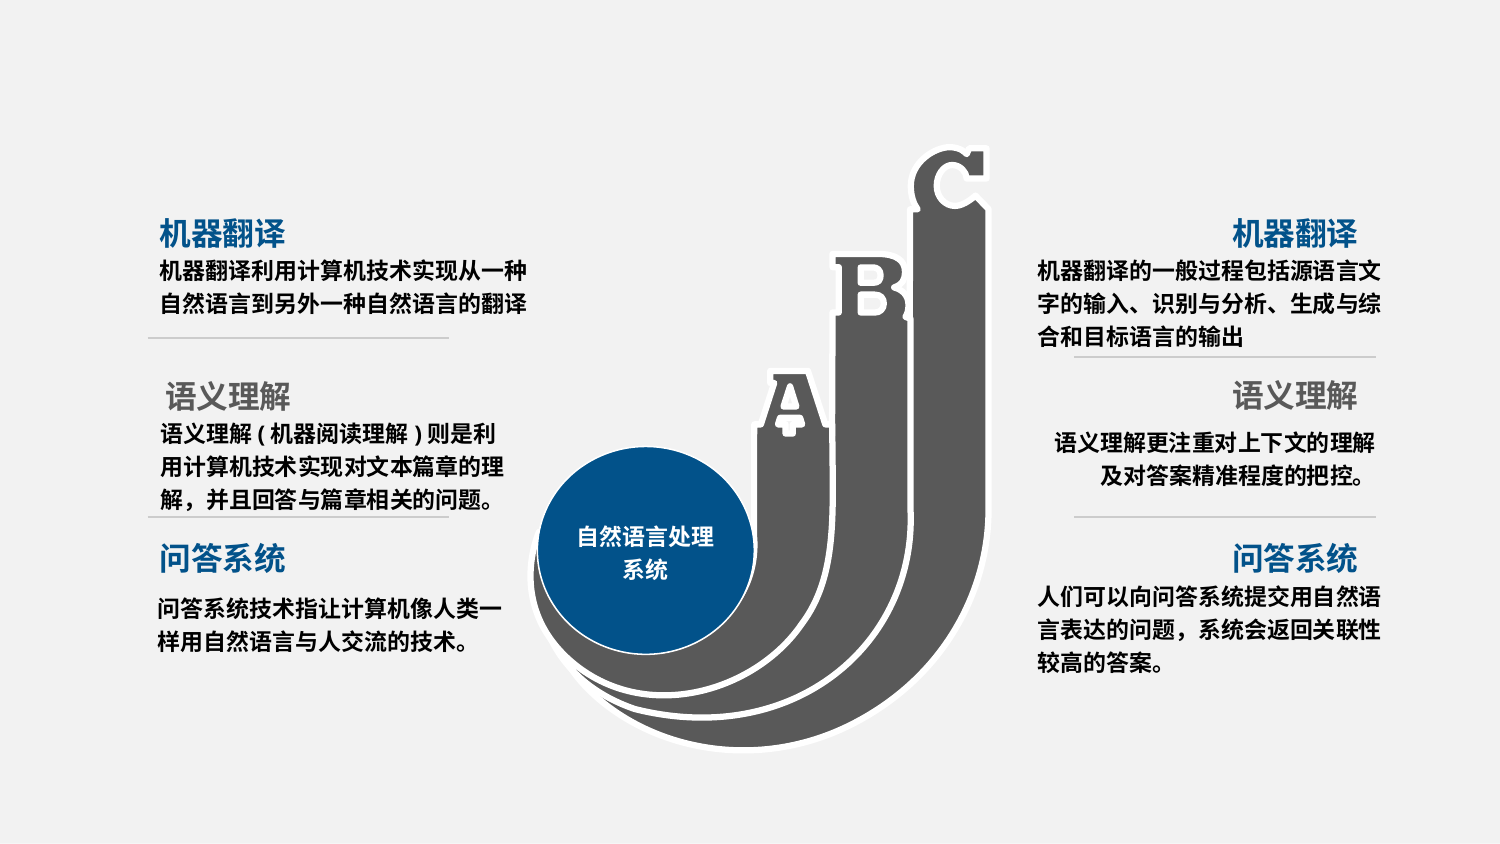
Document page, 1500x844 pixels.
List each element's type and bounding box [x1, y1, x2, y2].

text_box [506, 146, 989, 211]
text_box [506, 688, 989, 773]
text_box [147, 213, 1400, 680]
